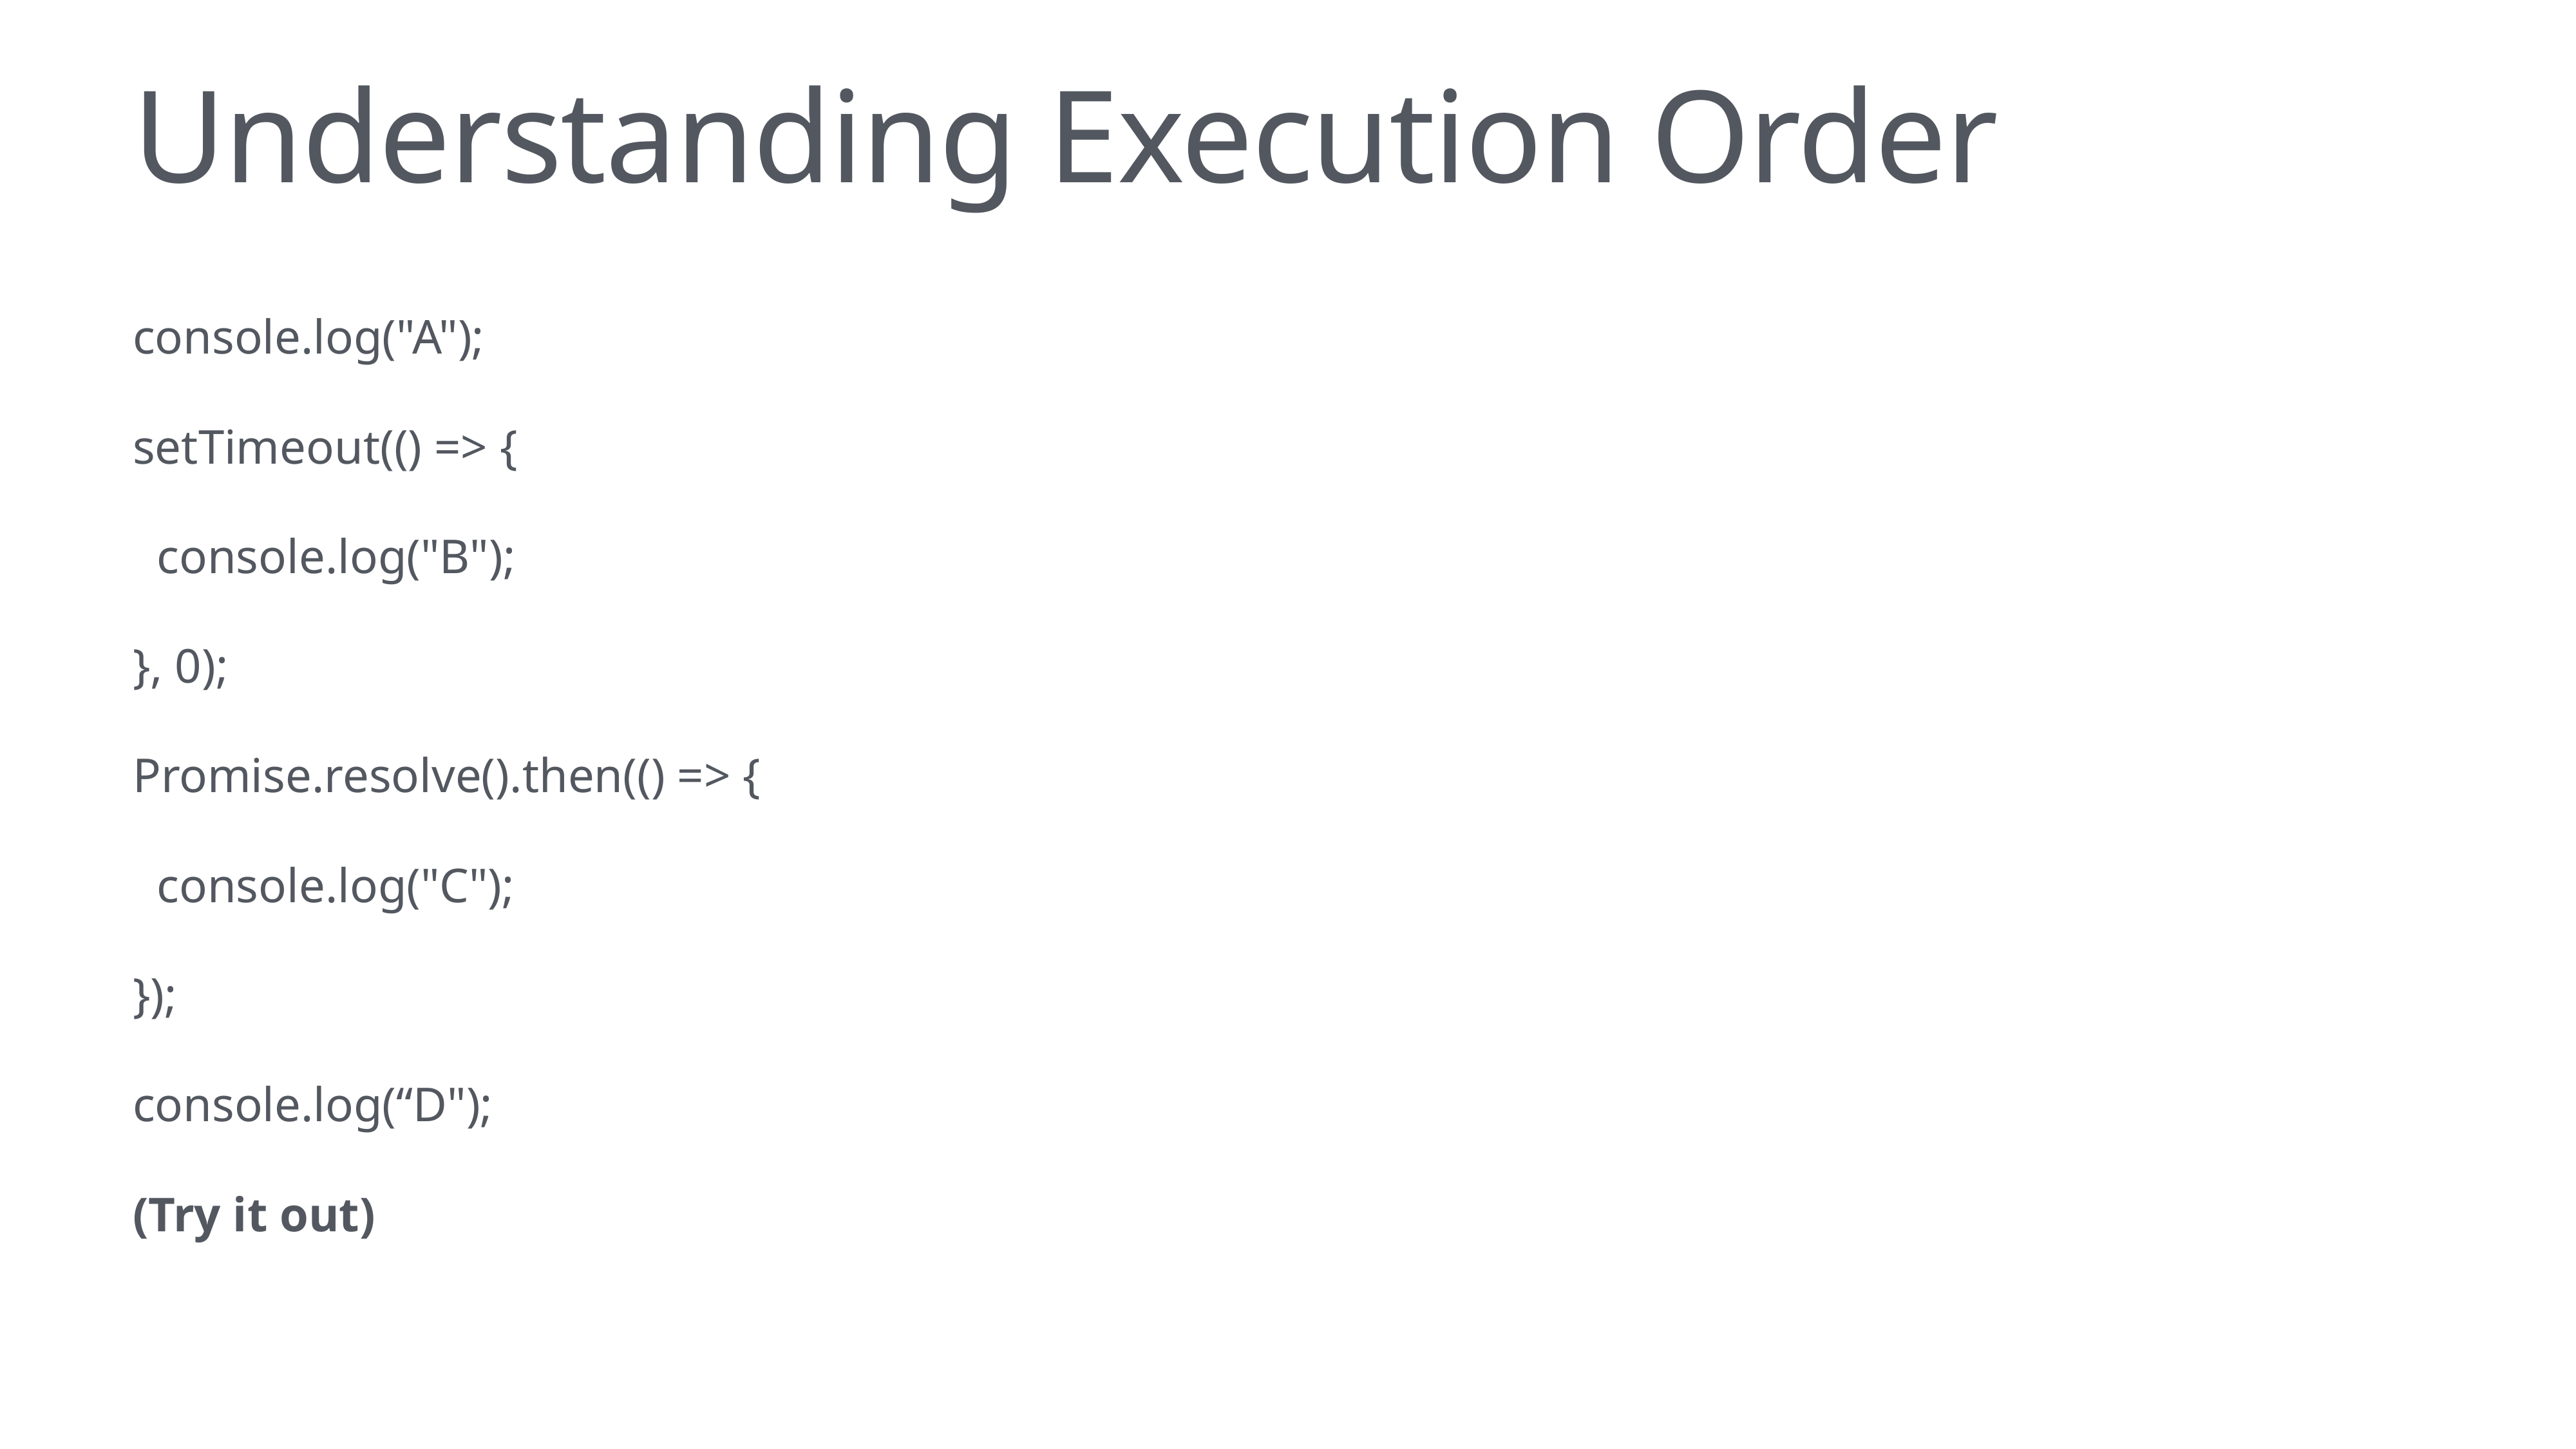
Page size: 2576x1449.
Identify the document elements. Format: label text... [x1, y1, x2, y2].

list console.log("A"); setTimeout(() => { console.log("B"); }, 0); Promise.resolve().then(() => { console.log("C"); }); console.log(“D"); (Try it out) [127, 301, 2449, 1321]
title Understanding Execution Order [127, 66, 2449, 246]
